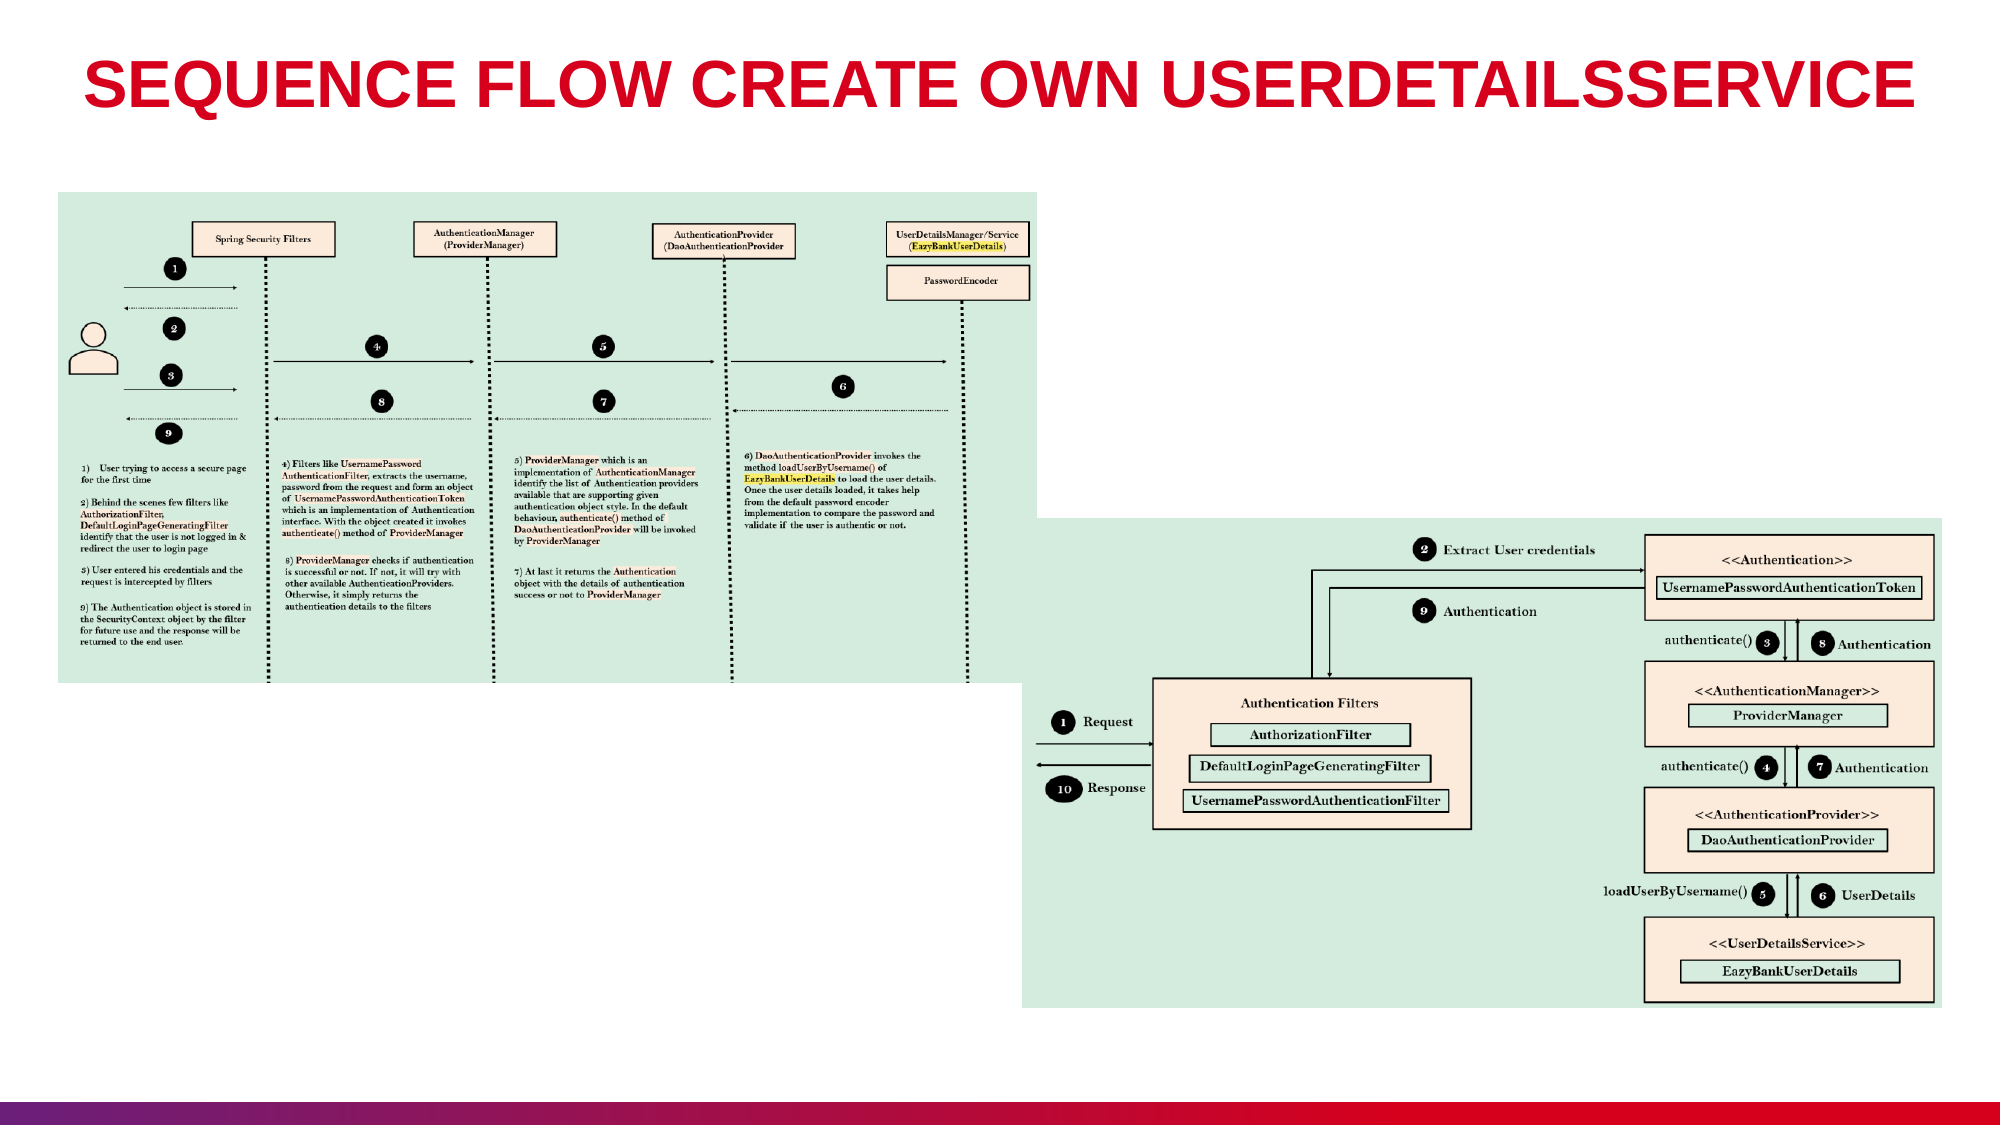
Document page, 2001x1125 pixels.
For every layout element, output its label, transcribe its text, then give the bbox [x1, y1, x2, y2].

title SEQUENCE FLOW CREATE OWN USERDETAILSSERVICE [68, 42, 1942, 159]
picture [57, 192, 1943, 1009]
